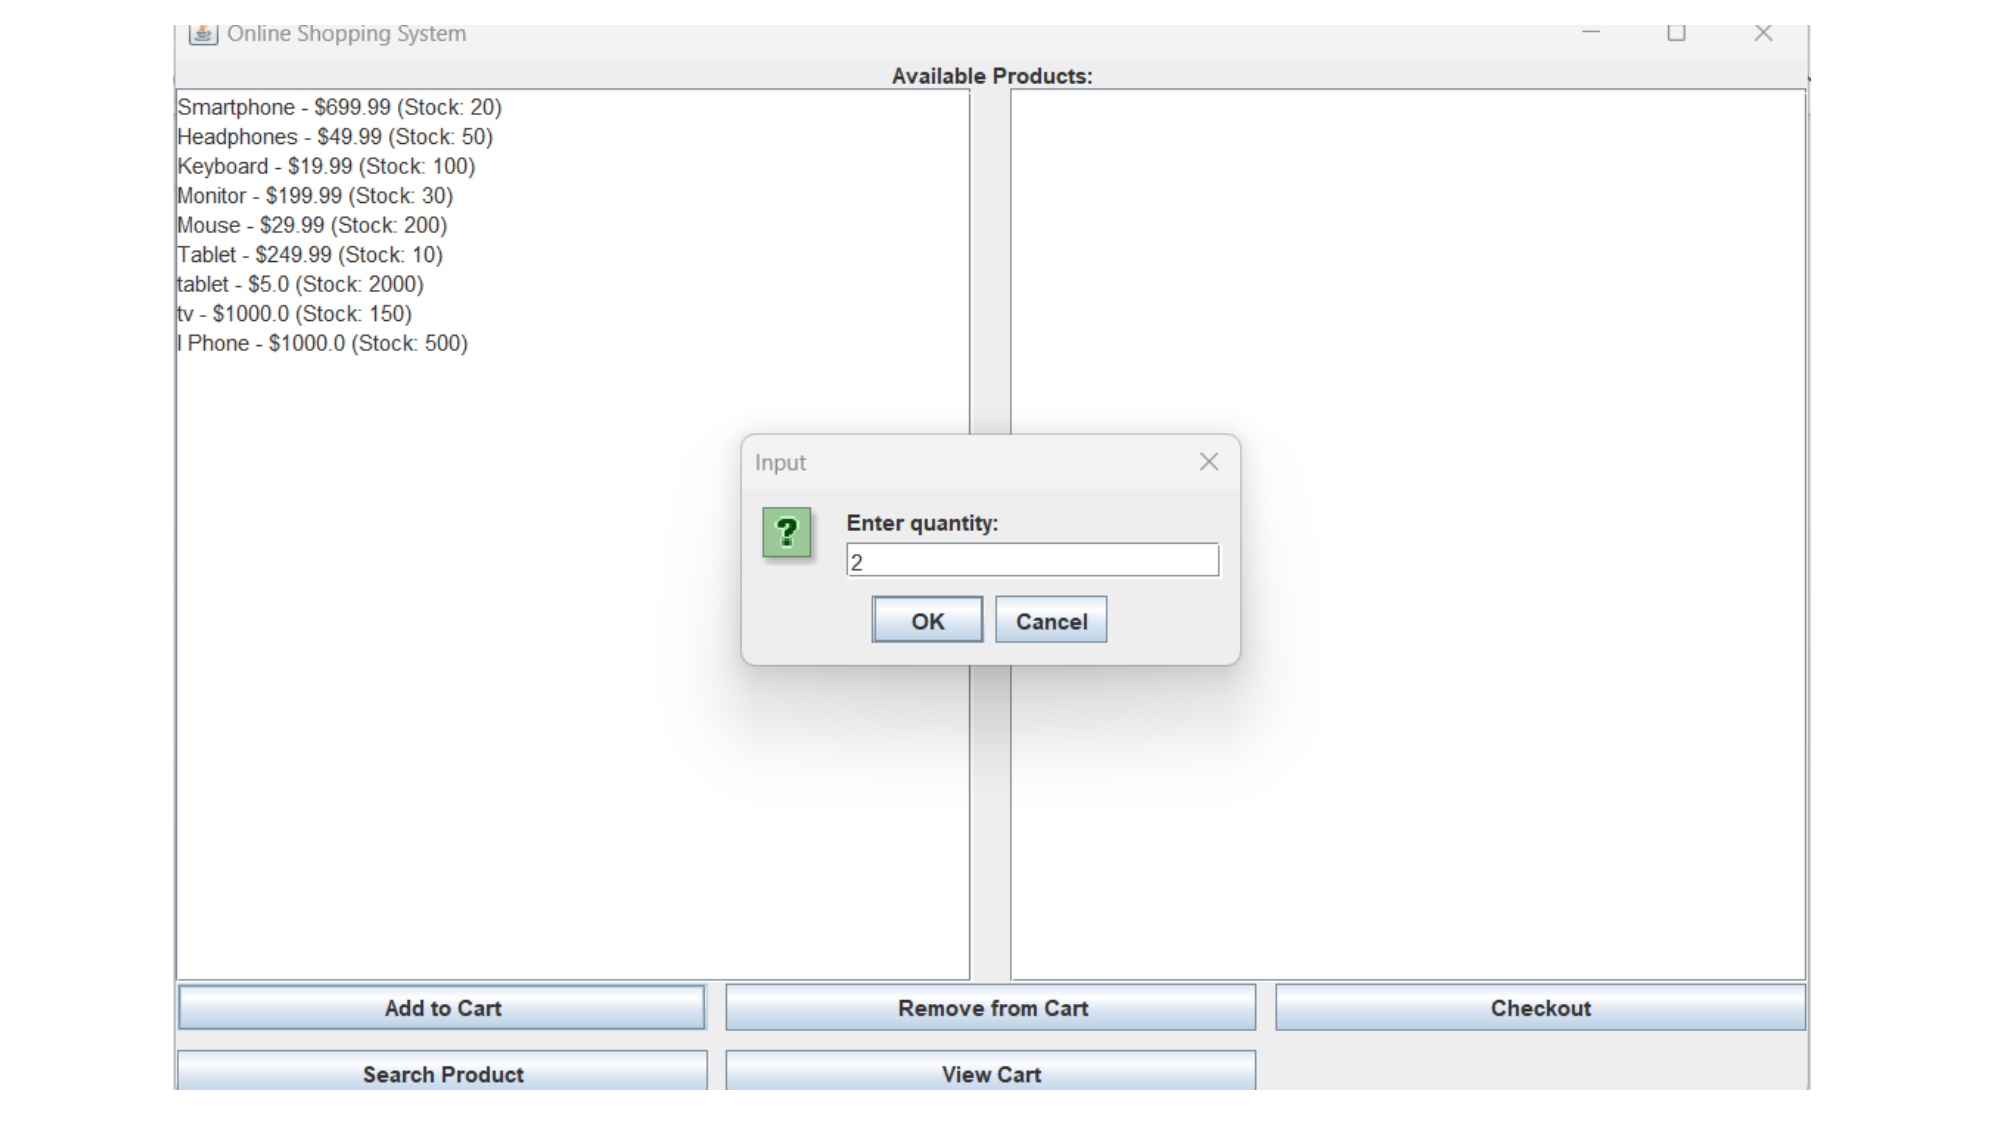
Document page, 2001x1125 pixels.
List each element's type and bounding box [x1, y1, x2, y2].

list [173, 24, 1812, 1091]
